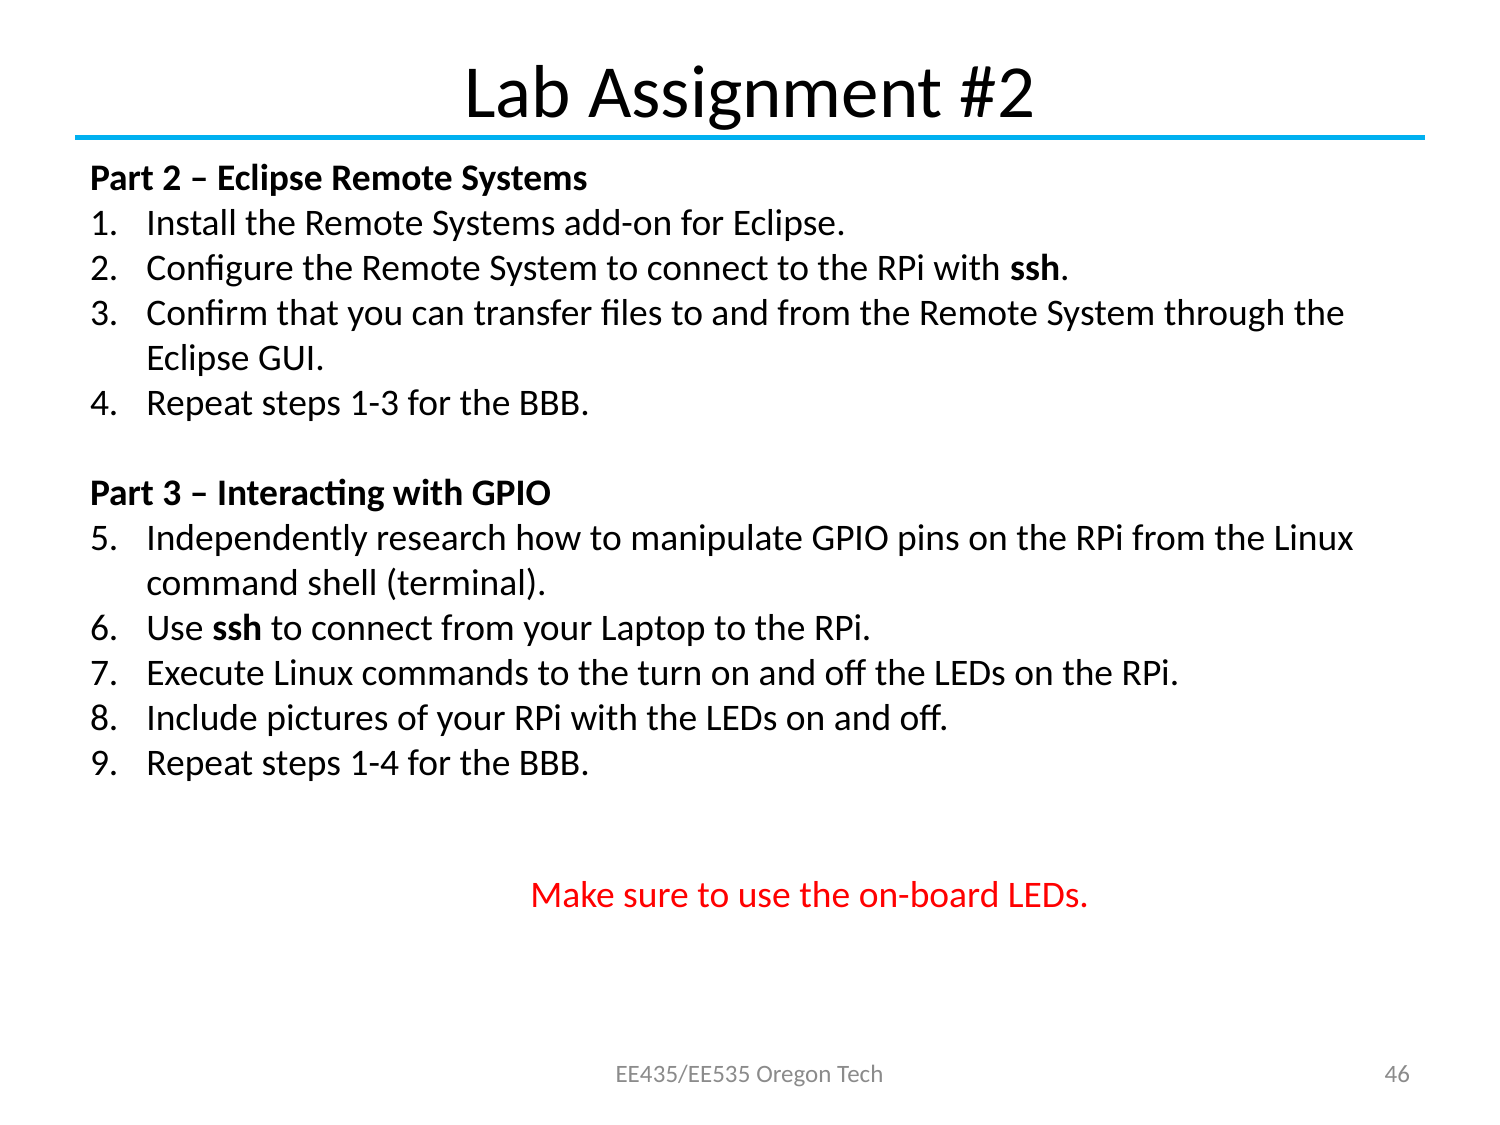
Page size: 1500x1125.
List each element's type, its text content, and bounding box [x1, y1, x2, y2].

title Lab Assignment #2 [75, 45, 1425, 130]
slide_number 46 [1074, 1042, 1425, 1103]
list Part 2 – Eclipse Remote Systems Install the Remote Systems add-on for Eclipse. Configure the Remote System to connect to the RPi with ssh. Confirm that you can transfer files to and from the Remote System through the Eclipse GUI. Repeat steps 1-3 for the BBB. Part 3 – Interacting with GPIO Independently research how to manipulate GPIO pins on the RPi from the Linux command shell (terminal). Use ssh to connect from your Laptop to the RPi. Execute Linux commands to the turn on and off the LEDs on the RPi. Include pictures of your RPi with the LEDs on and off. Repeat steps 1-4 for the BBB. [75, 145, 1425, 1005]
footer EE435/EE535 Oregon Tech [512, 1042, 988, 1103]
text_box Make sure to use the on-board LEDs. [515, 862, 1105, 923]
